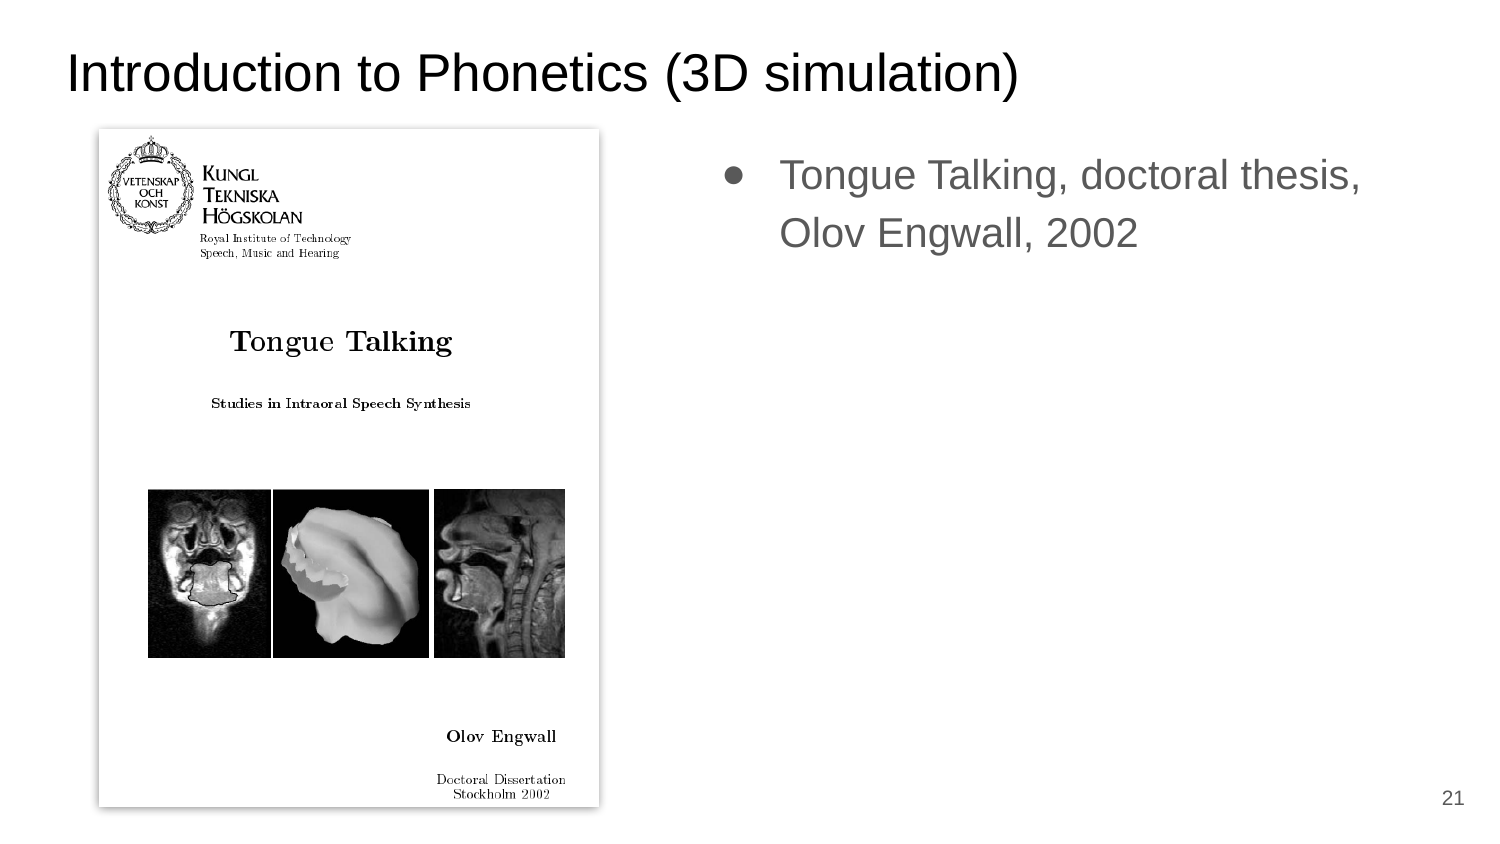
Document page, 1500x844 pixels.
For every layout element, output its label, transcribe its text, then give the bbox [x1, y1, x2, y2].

picture [99, 129, 600, 807]
list Tongue Talking, doctoral thesis, Olov Engwall, 2002 [689, 125, 1449, 802]
title Introduction to Phonetics (3D simulation) [51, 23, 1449, 117]
slide_number ‹#› [1389, 764, 1480, 830]
